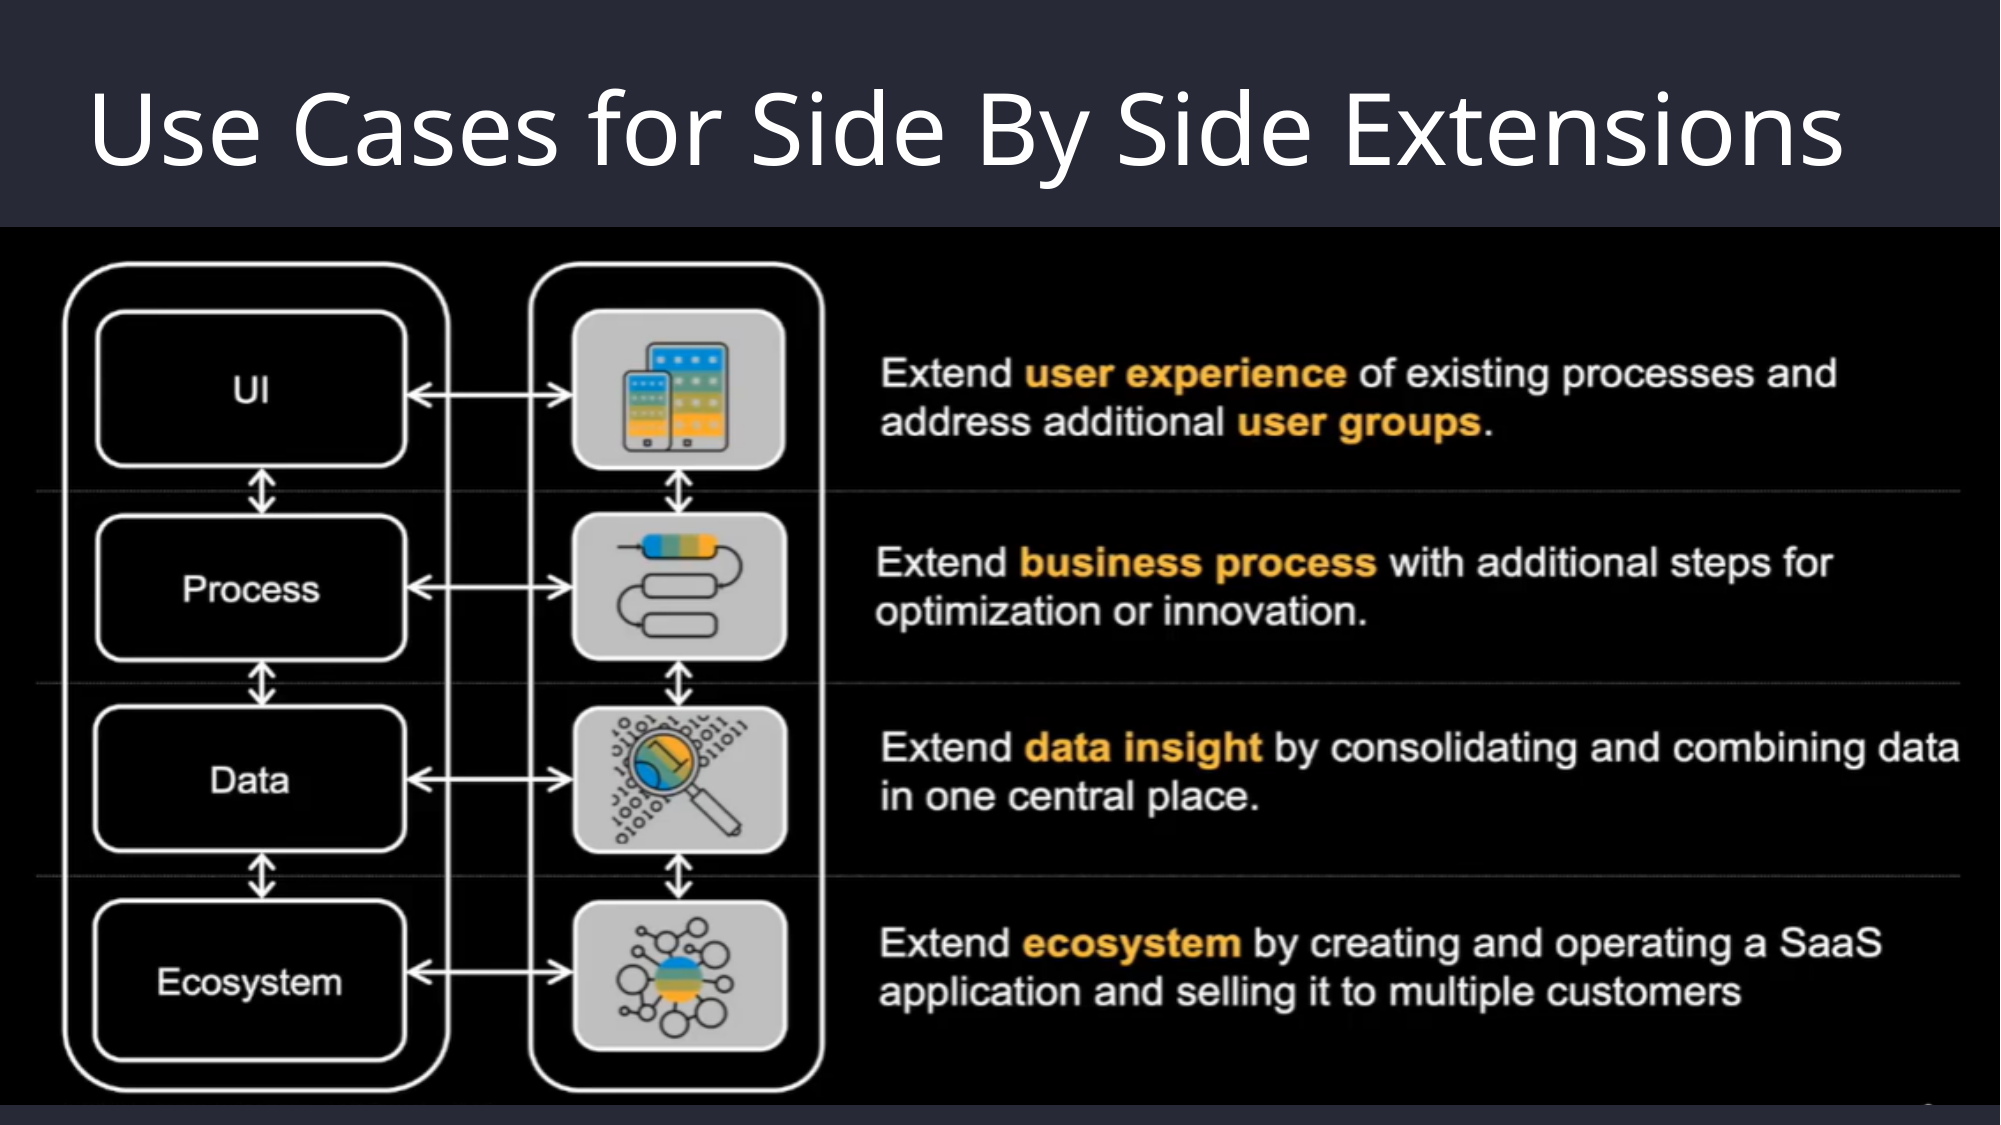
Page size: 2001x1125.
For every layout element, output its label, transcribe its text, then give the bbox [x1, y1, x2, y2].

title Use Cases for Side By Side Extensions [75, 0, 1949, 185]
picture [0, 227, 2000, 1105]
